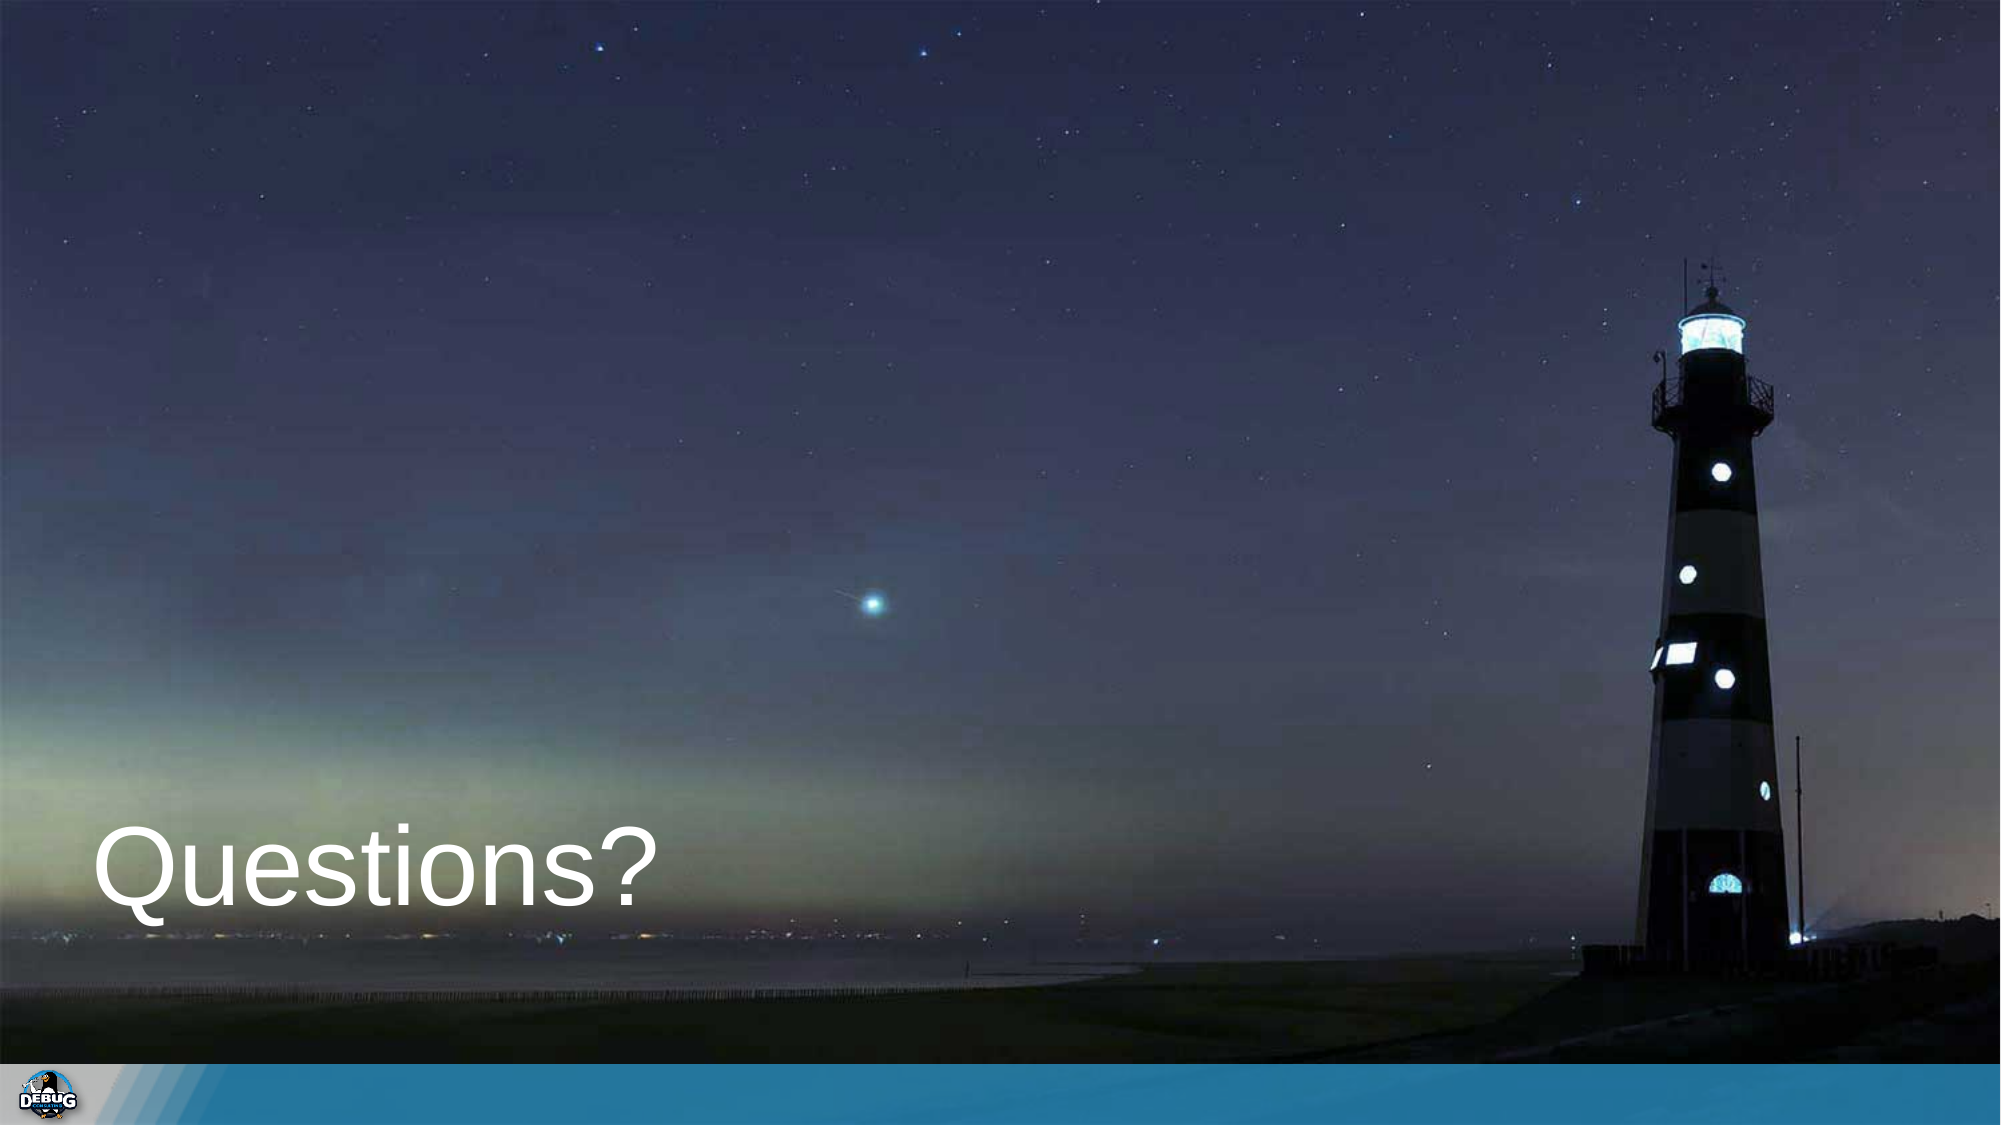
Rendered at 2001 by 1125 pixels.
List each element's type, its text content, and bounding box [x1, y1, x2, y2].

text_box Questions? [0, 0, 2000, 1125]
